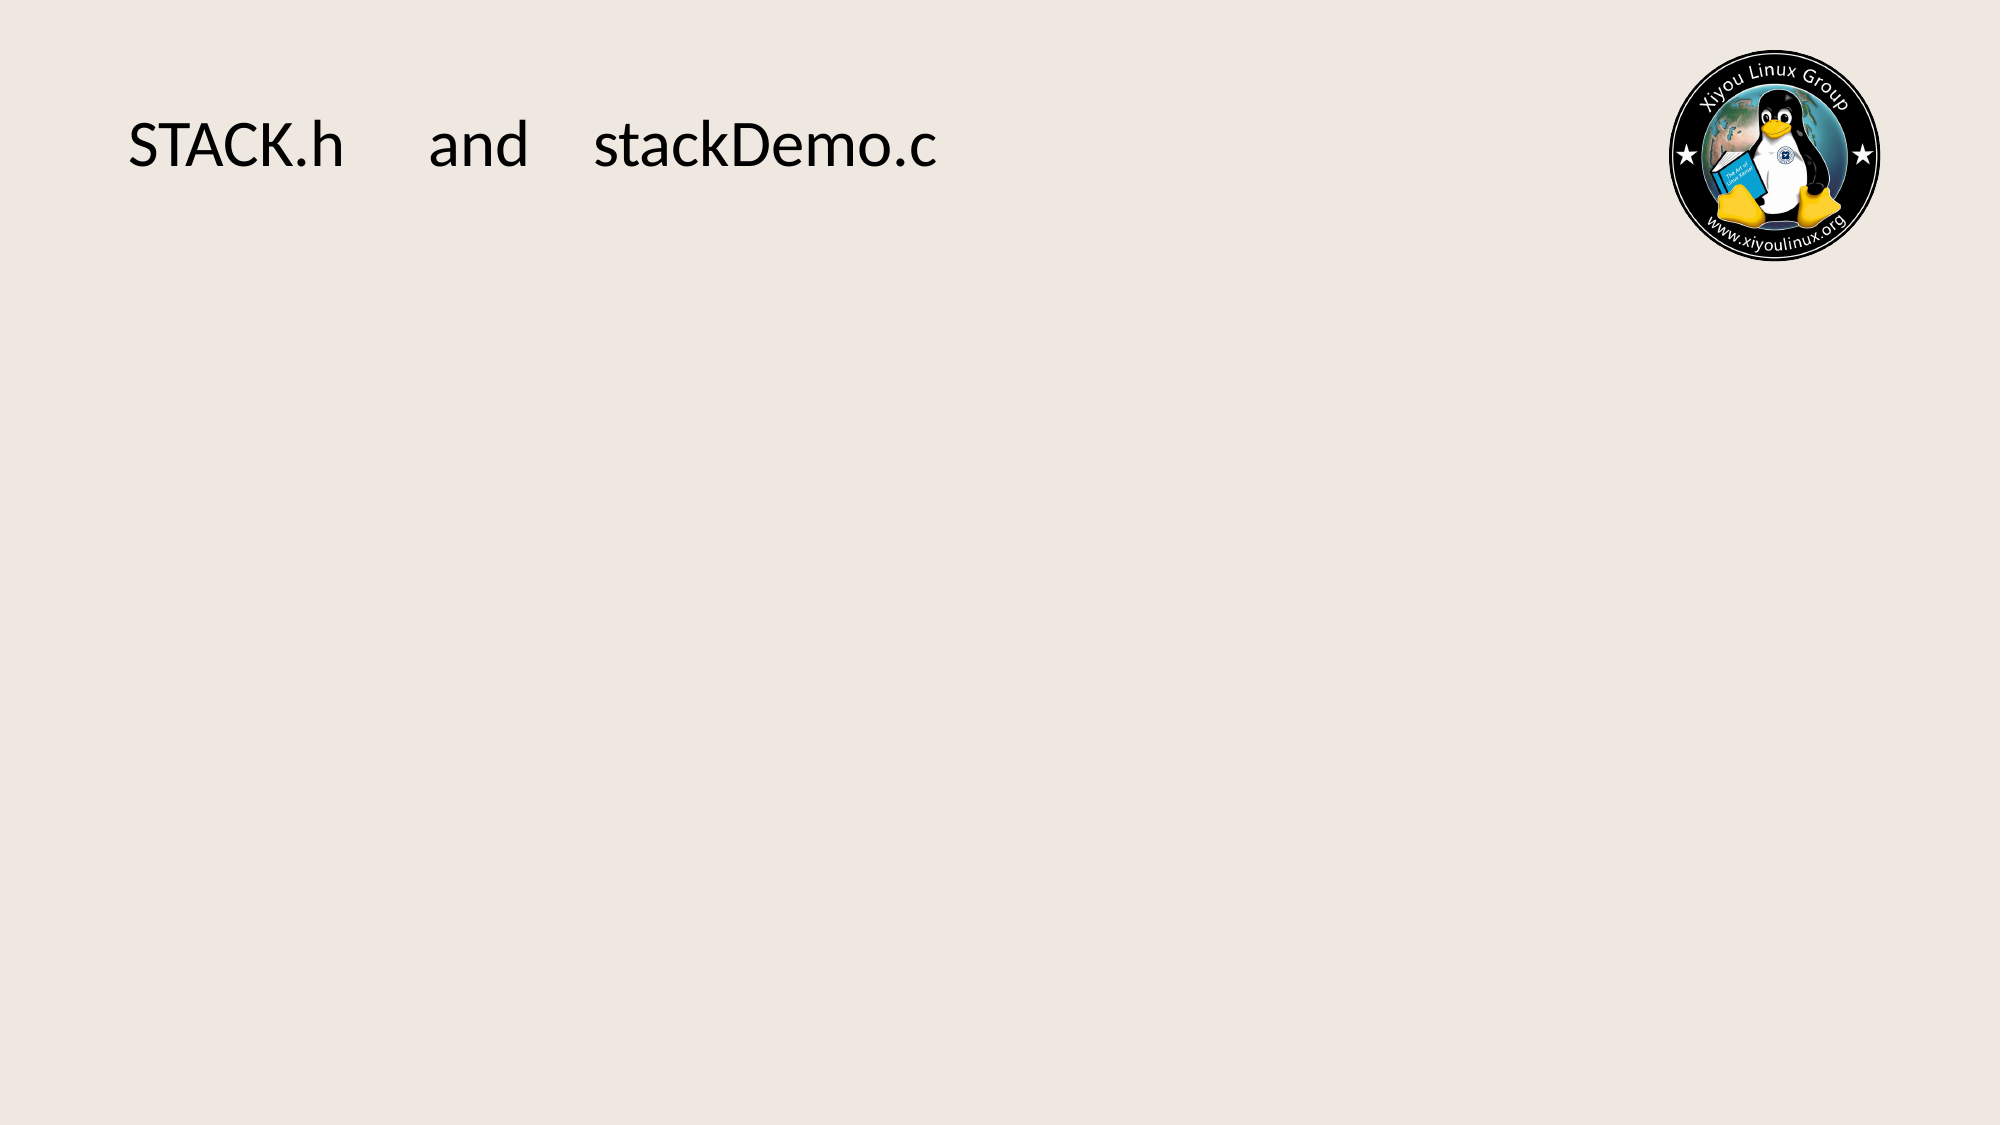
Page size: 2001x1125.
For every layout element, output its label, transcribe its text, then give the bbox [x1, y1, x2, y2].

text_box STACK.h and stackDemo.c [113, 92, 1667, 188]
picture [1667, 48, 1882, 263]
